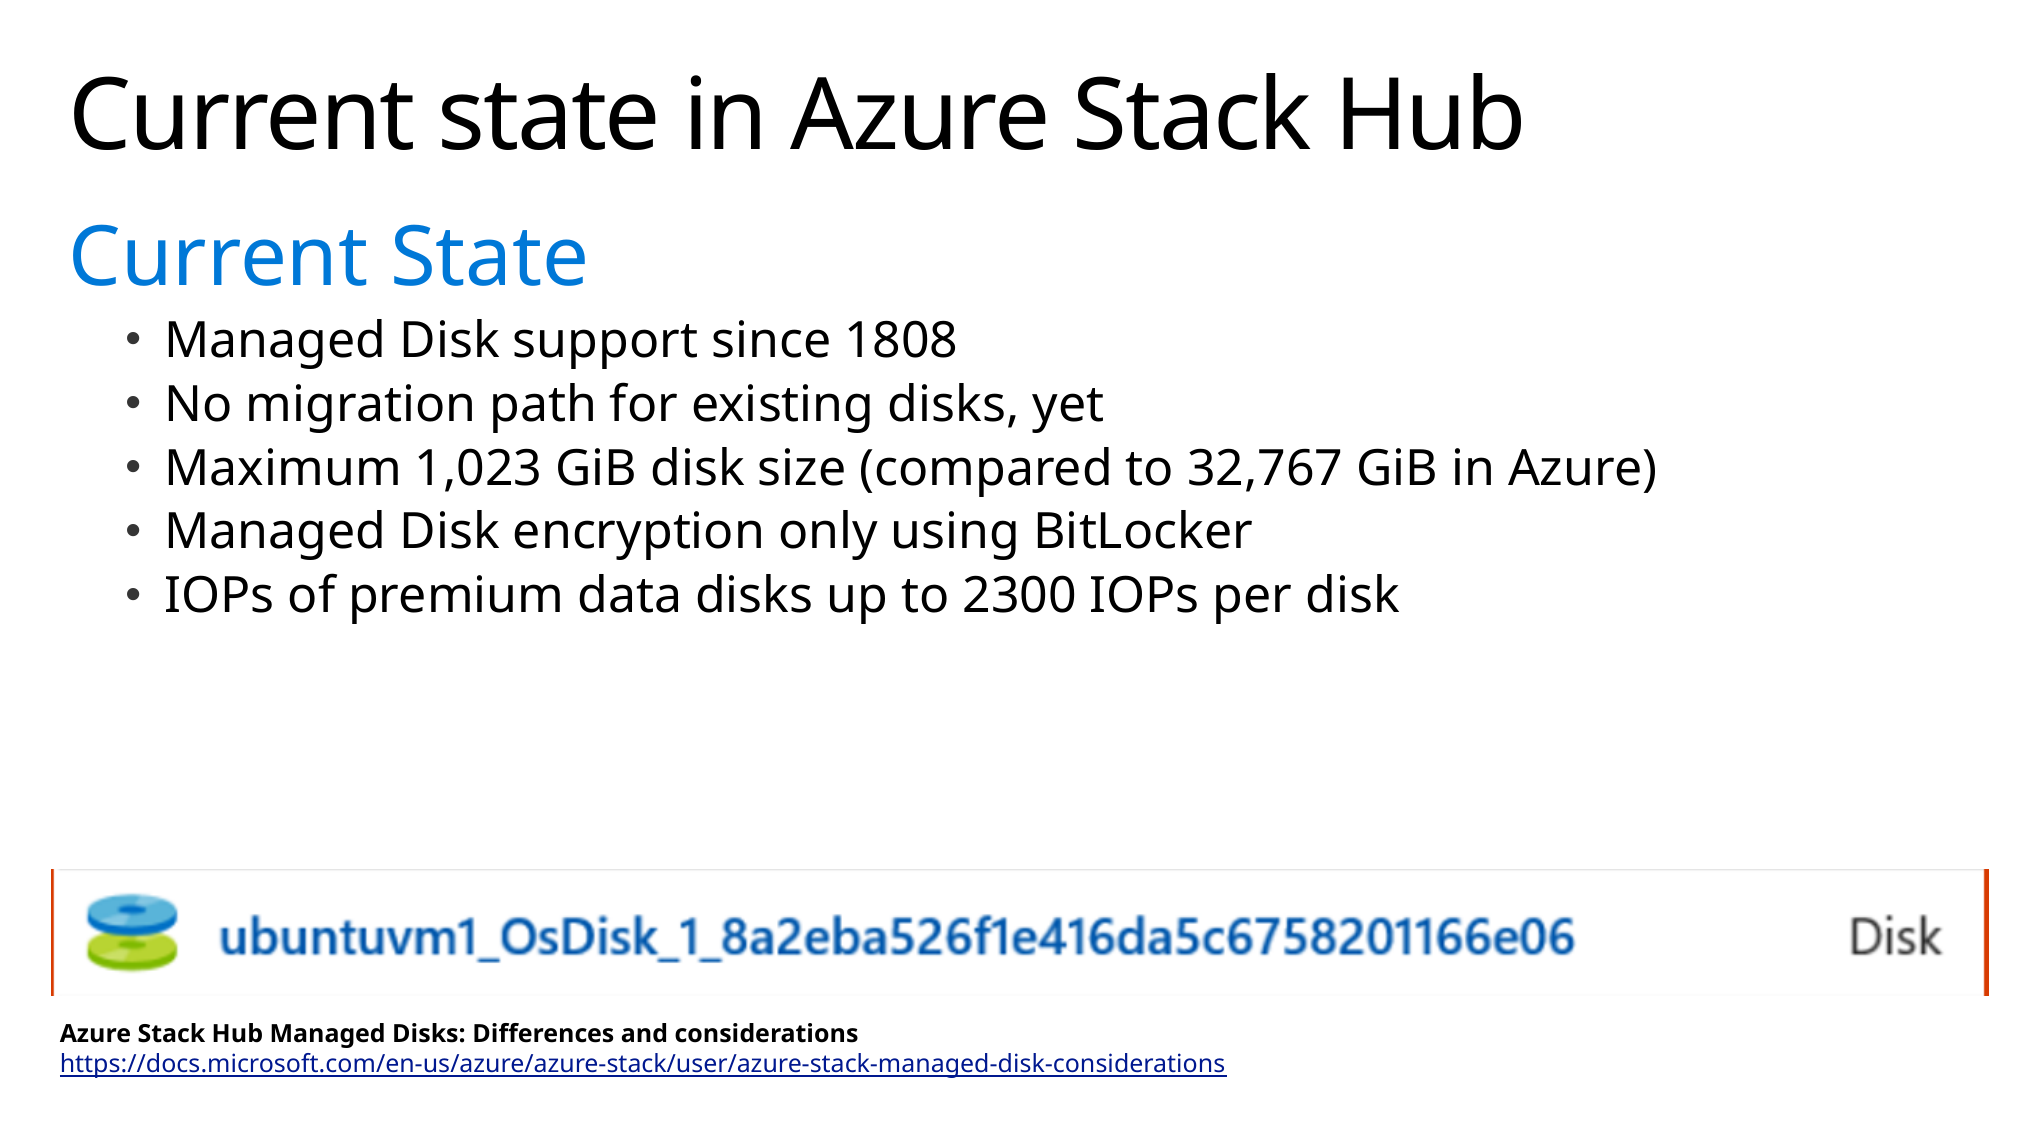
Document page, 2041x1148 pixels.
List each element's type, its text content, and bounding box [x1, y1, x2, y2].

picture [50, 868, 1989, 996]
title Current state in Azure Stack Hub [45, 48, 1996, 199]
text_box Azure Stack Hub Managed Disks: Differences and considerations https://docs.microsoft.com/en-us/azure/azure-stack/user/azure-stack-managed-disk-considerations [45, 1010, 1439, 1090]
list Current State Managed Disk support since 1808 No migration path for existing disks, yet Maximum 1,023 GiB disk size (compared to 32,767 GiB in Azure) Managed Disk encryption only using BitLocker IOPs of premium data disks up to 2300 IOPs per disk [45, 199, 1996, 654]
